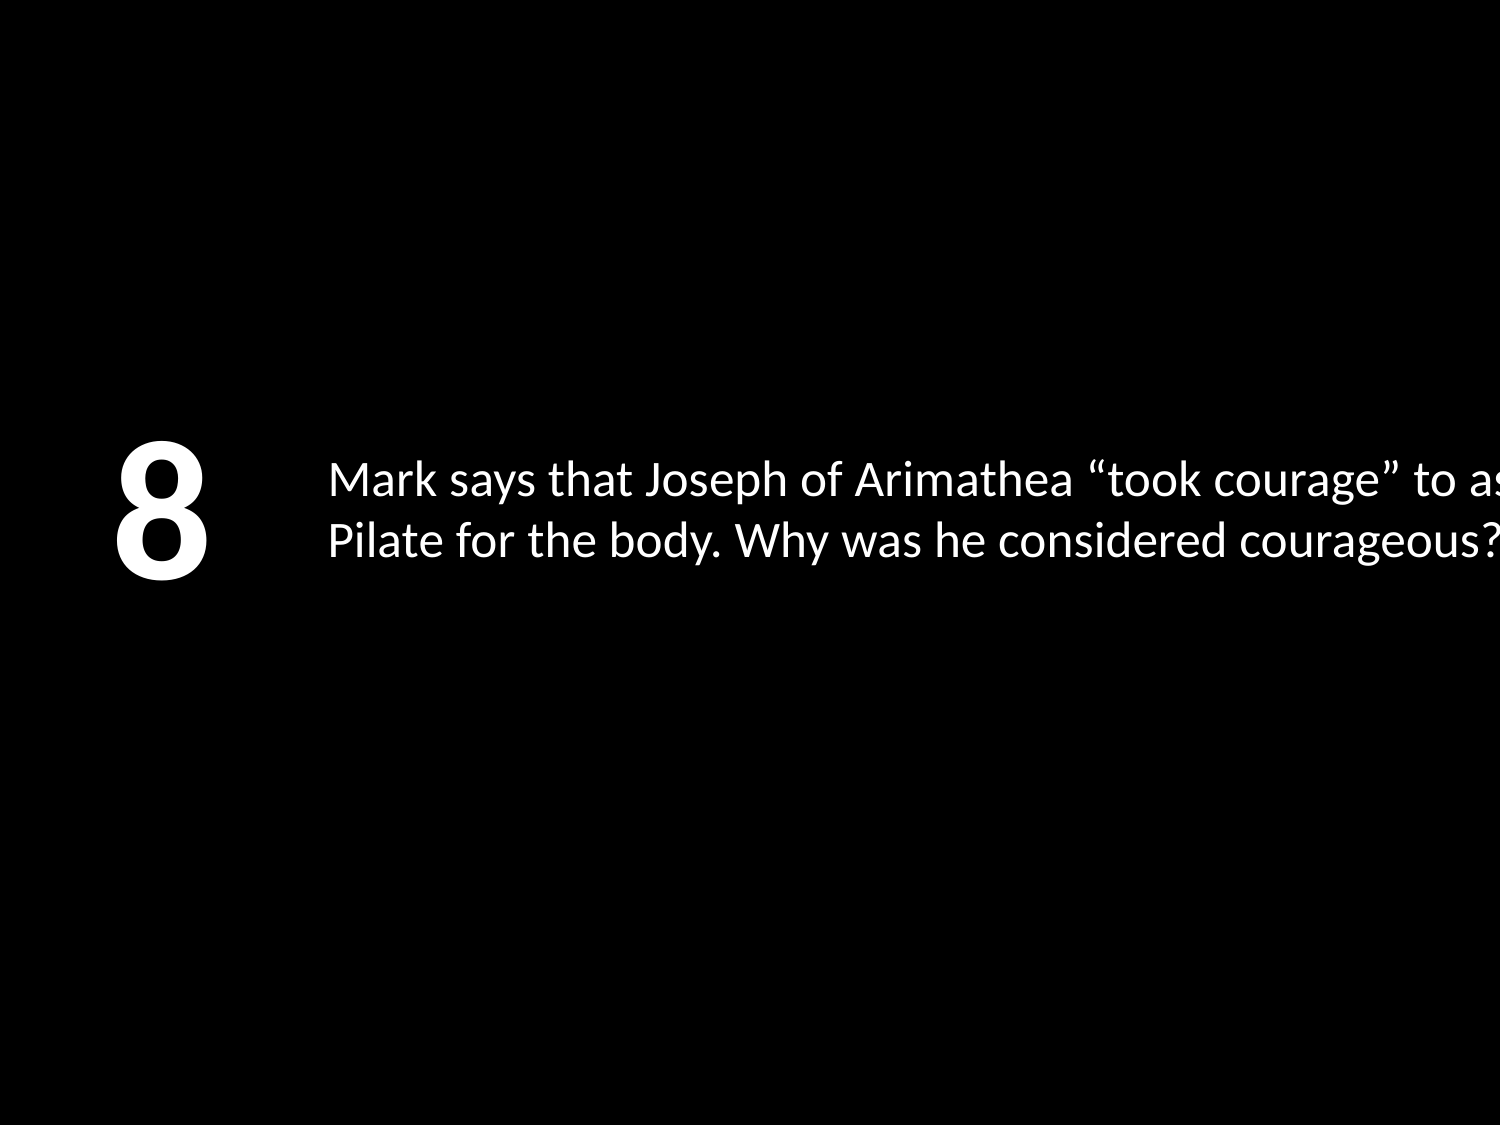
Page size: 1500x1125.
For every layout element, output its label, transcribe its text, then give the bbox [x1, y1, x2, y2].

list 8 [0, 262, 213, 738]
title Mark says that Joseph of Arimathea “took courage” to ask Pilate for the body. Why was he considered courageous? [312, 412, 1500, 600]
